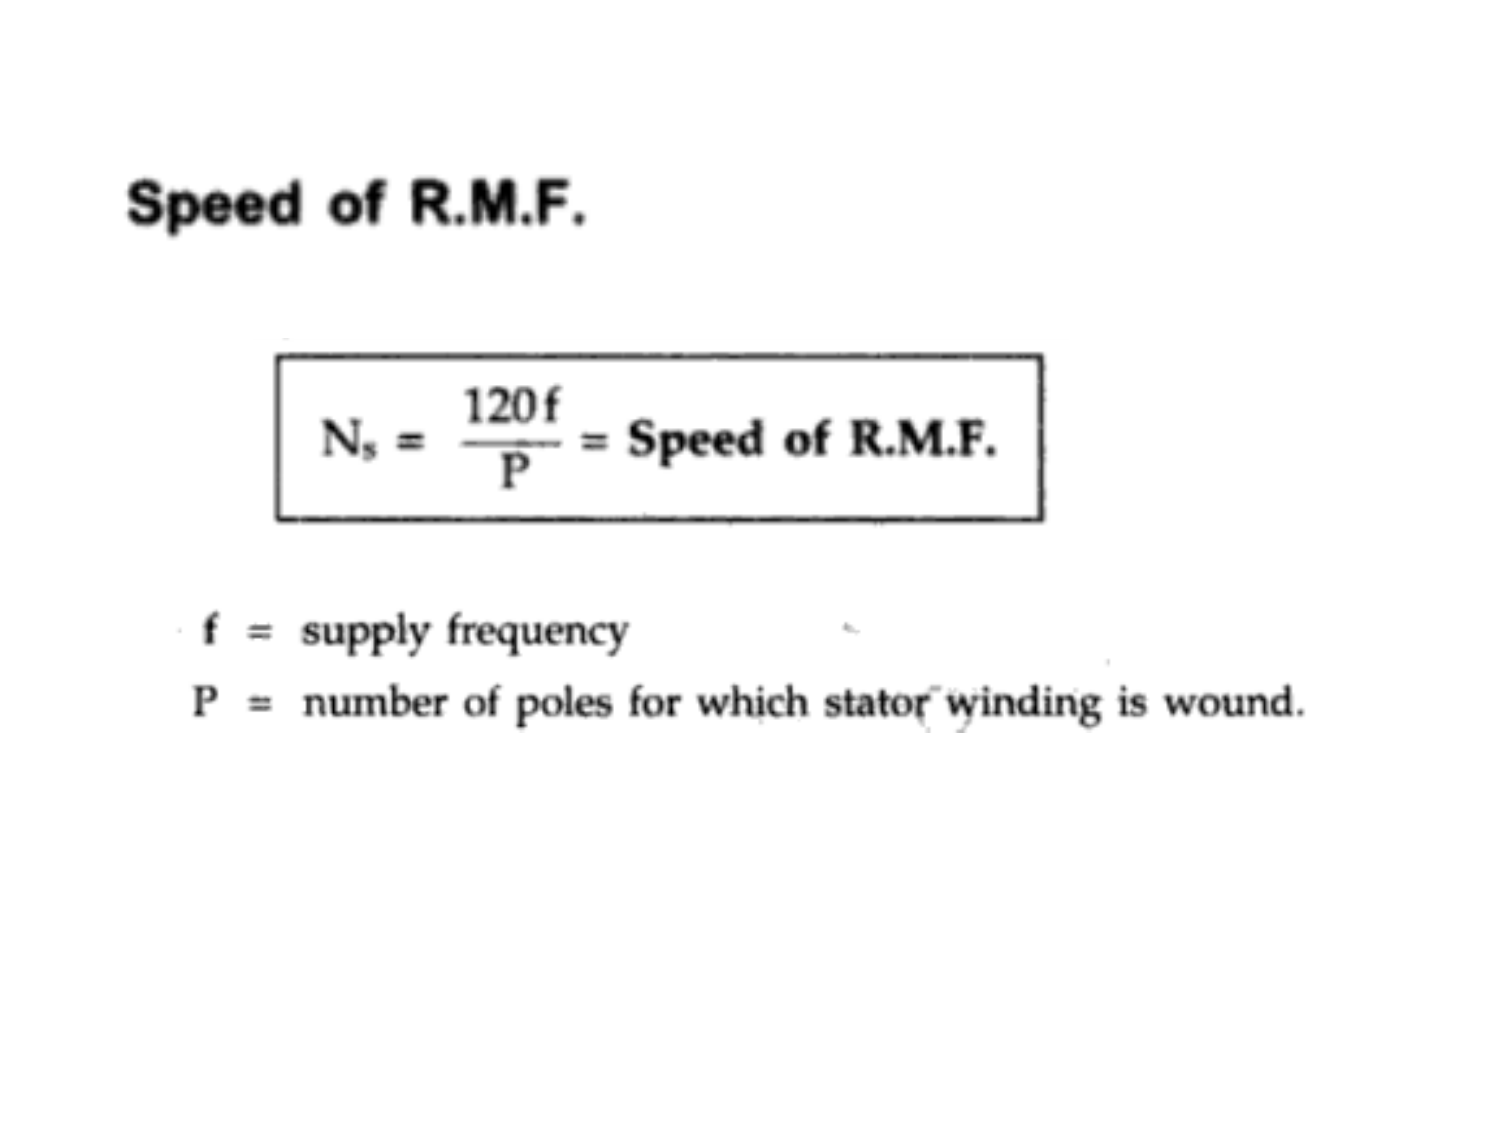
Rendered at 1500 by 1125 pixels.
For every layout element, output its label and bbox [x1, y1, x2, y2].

picture [253, 337, 1069, 545]
picture [164, 597, 1330, 734]
picture [111, 148, 608, 259]
